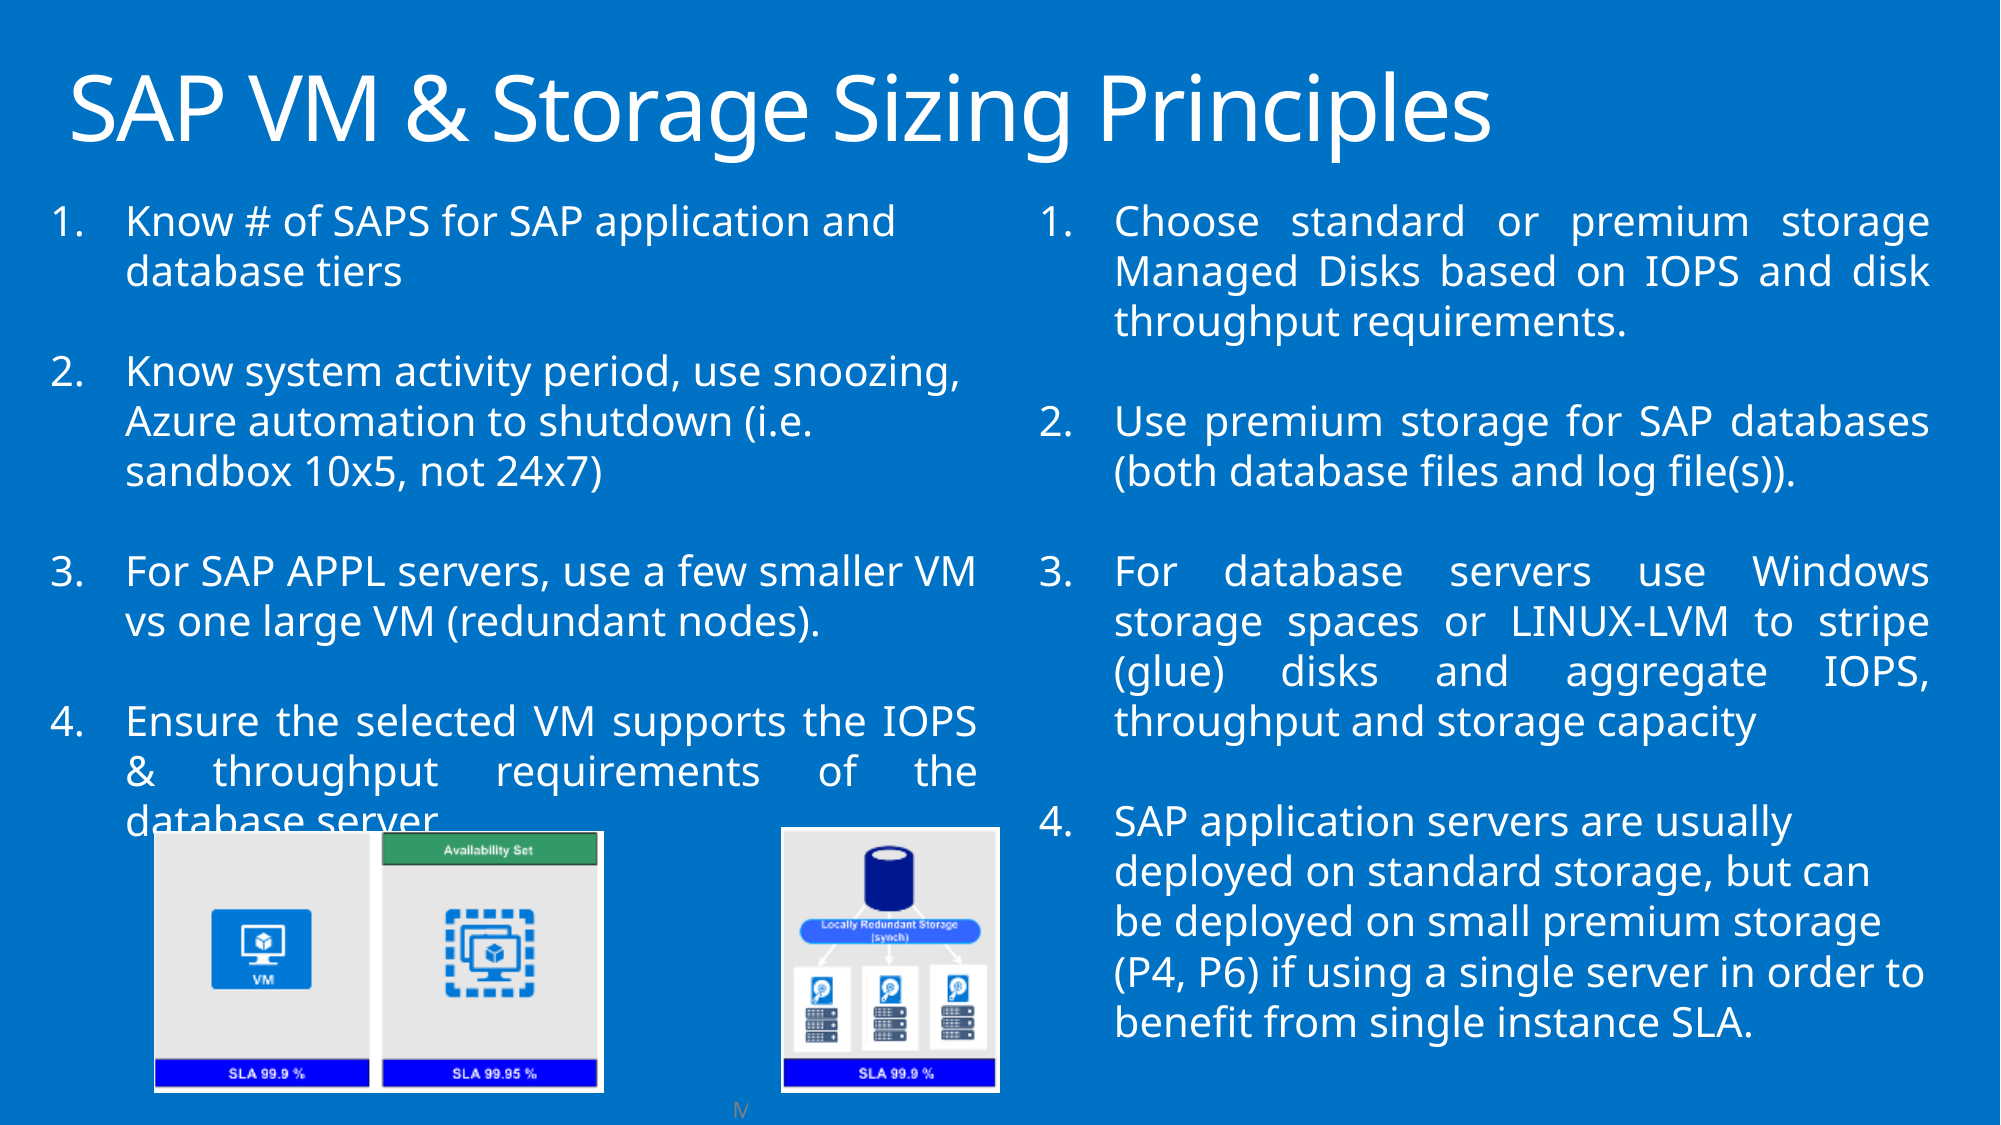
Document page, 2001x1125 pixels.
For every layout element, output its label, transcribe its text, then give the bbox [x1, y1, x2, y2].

title SAP VM & Storage Sizing Principles [44, 47, 1938, 196]
text_box Know # of SAPS for SAP application and database tiers Know system activity period, use snoozing, Azure automation to shutdown (i.e. sandbox 10x5, not 24x7) For SAP APPL servers, use a few smaller VM vs one large VM (redundant nodes). Ensure the selected VM supports the IOPS & throughput requirements of the database server. [35, 187, 993, 903]
text_box Choose standard or premium storage Managed Disks based on IOPS and disk throughput requirements. Use premium storage for SAP databases (both database files and log file(s)). For database servers use Windows storage spaces or LINUX-LVM to stripe (glue) disks and aggregate IOPS, throughput and storage capacity SAP application servers are usually deployed on standard storage, but can be deployed on small premium storage (P4, P6) if using a single server in order to benefit from single instance SLA. [1024, 187, 1946, 1103]
picture [154, 830, 605, 1093]
picture [781, 827, 1001, 1093]
